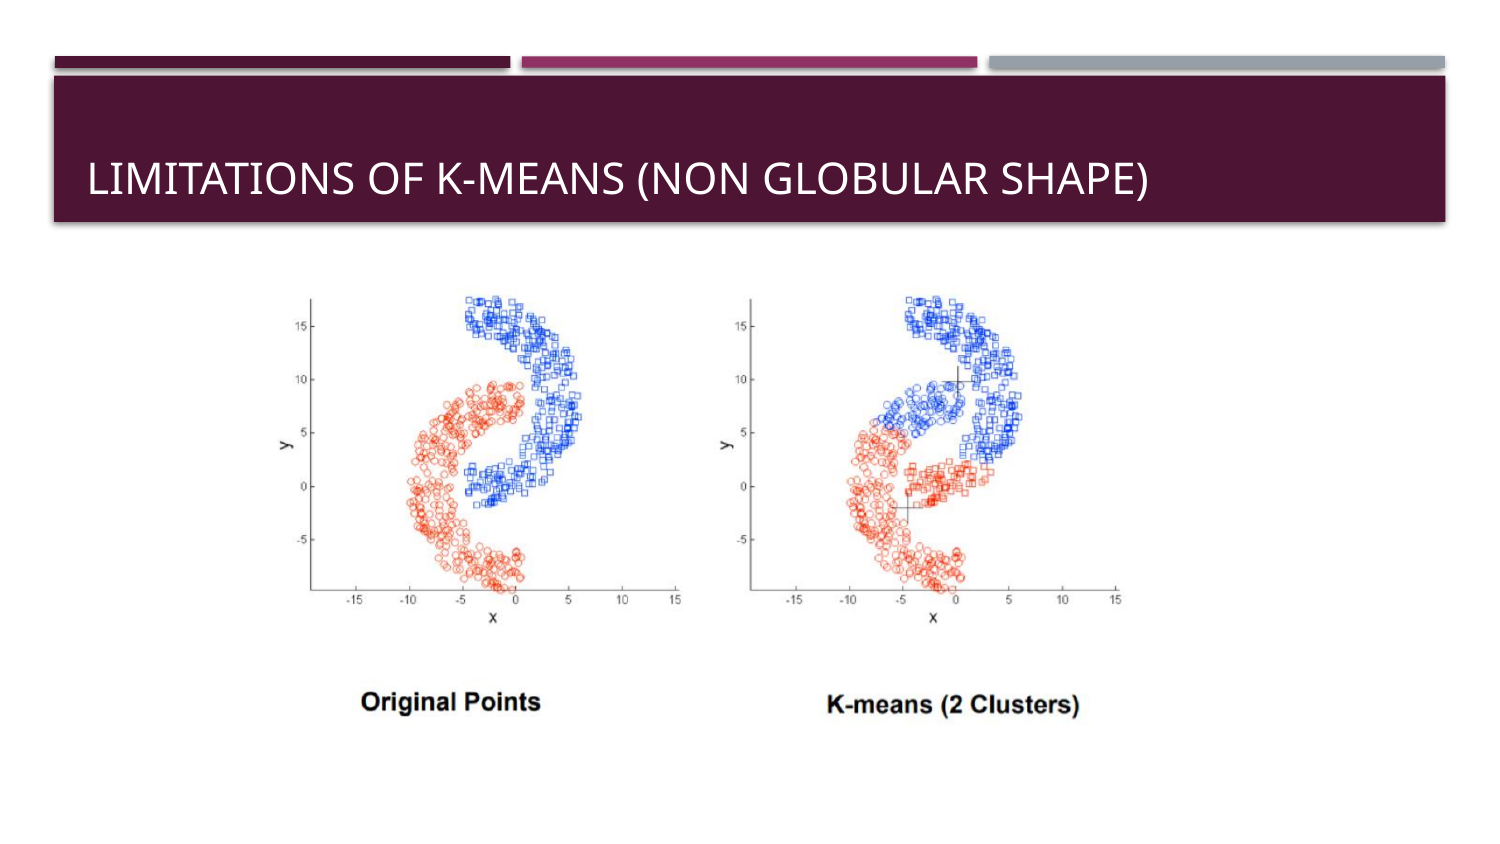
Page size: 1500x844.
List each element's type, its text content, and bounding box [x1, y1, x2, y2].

picture [269, 283, 1134, 731]
title Limitations of K-means (Non Globular shape) [71, 86, 1429, 212]
